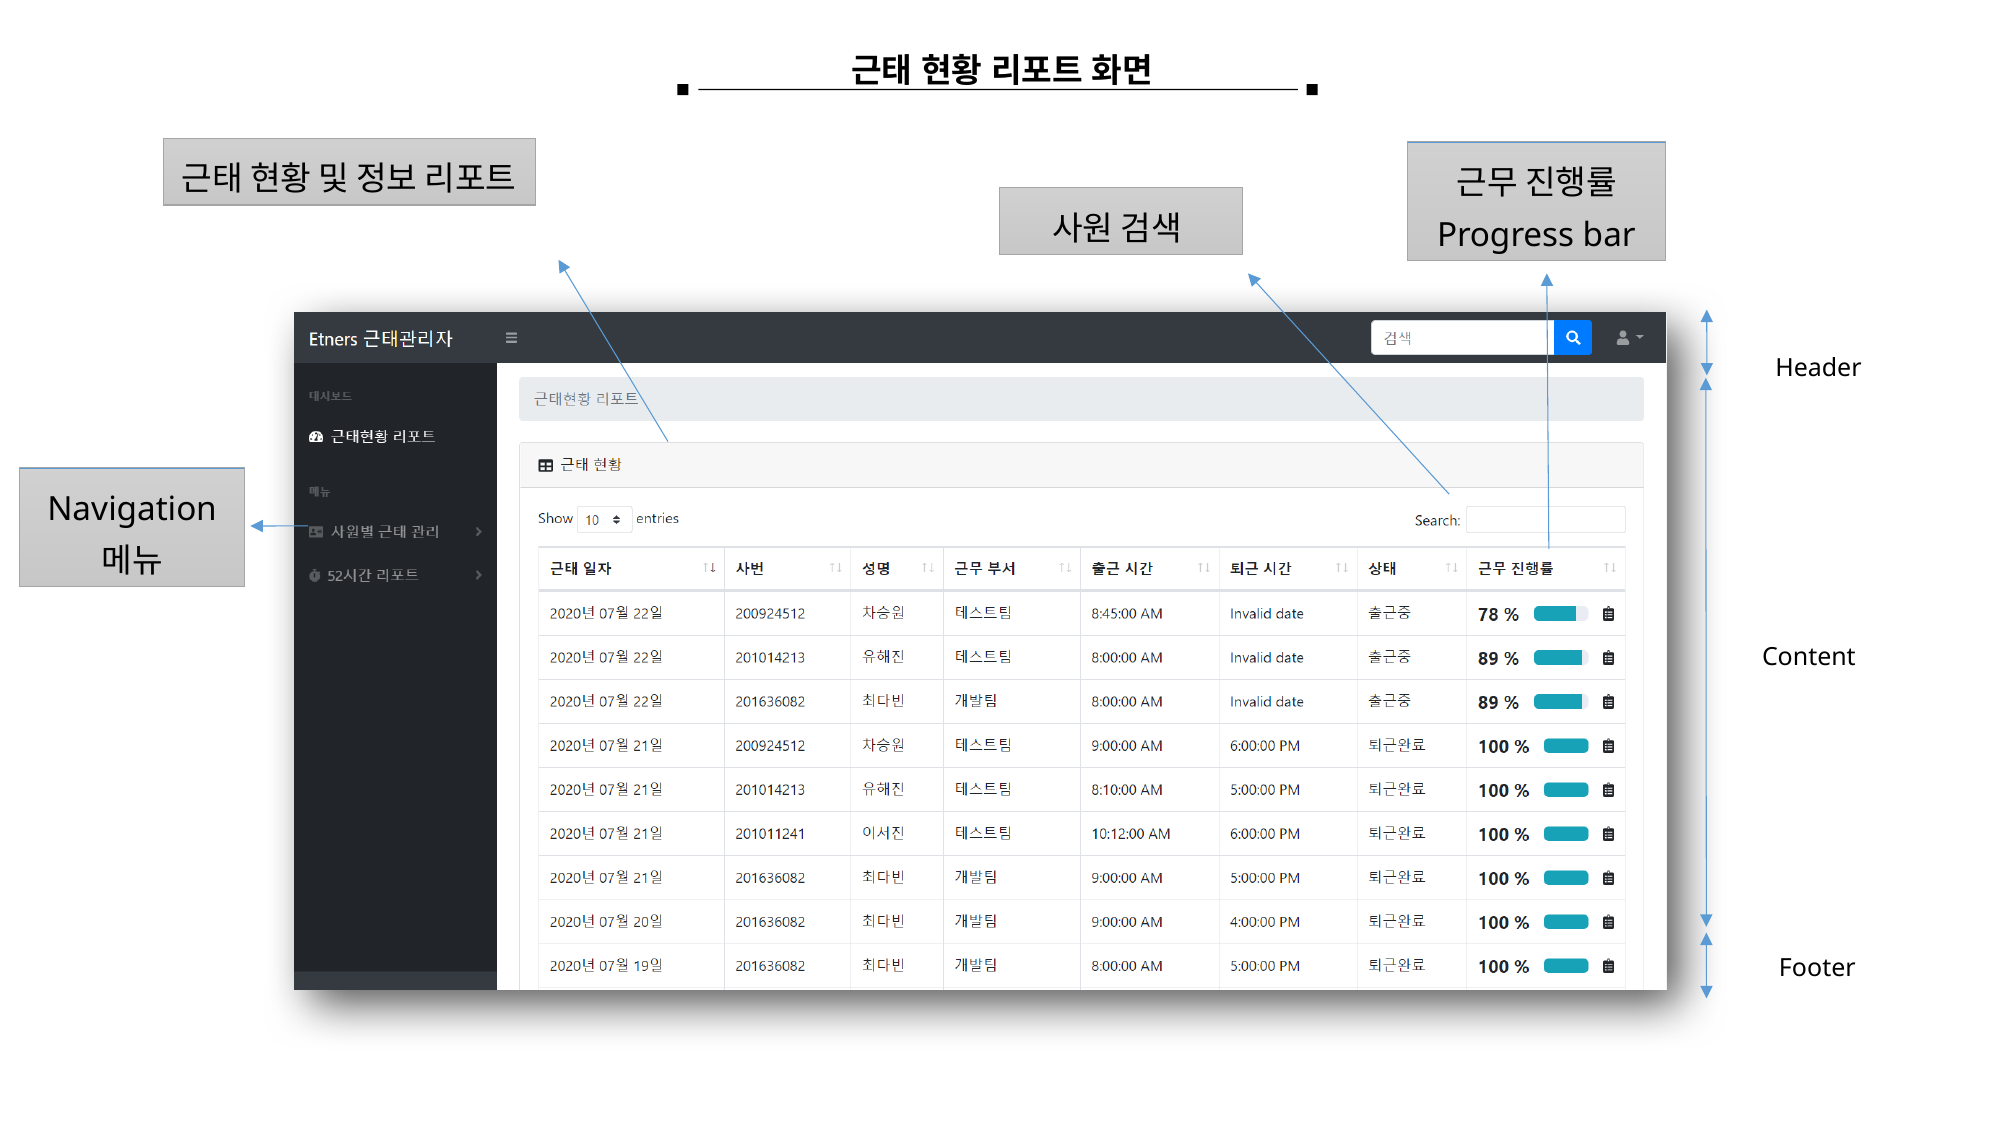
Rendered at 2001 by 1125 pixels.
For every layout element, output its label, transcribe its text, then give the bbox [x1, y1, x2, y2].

text_box 사원 검색 [999, 187, 1243, 255]
text_box [1306, 83, 1319, 96]
text_box 근태 현황 리포트 화면 [835, 29, 1169, 88]
picture [294, 312, 1667, 990]
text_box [558, 259, 668, 442]
text_box 근무 진행률 Progress bar [1407, 141, 1666, 261]
text_box Footer [1745, 934, 1889, 989]
text_box Header [1746, 335, 1891, 390]
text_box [1247, 273, 1450, 495]
text_box [676, 83, 689, 96]
text_box 근태 현황 및 정보 리포트 [163, 138, 536, 206]
text_box Navigation 메뉴 [19, 467, 245, 587]
text_box Content [1737, 624, 1881, 679]
text_box 근태 현황 리포트 화면 [835, 91, 1169, 97]
